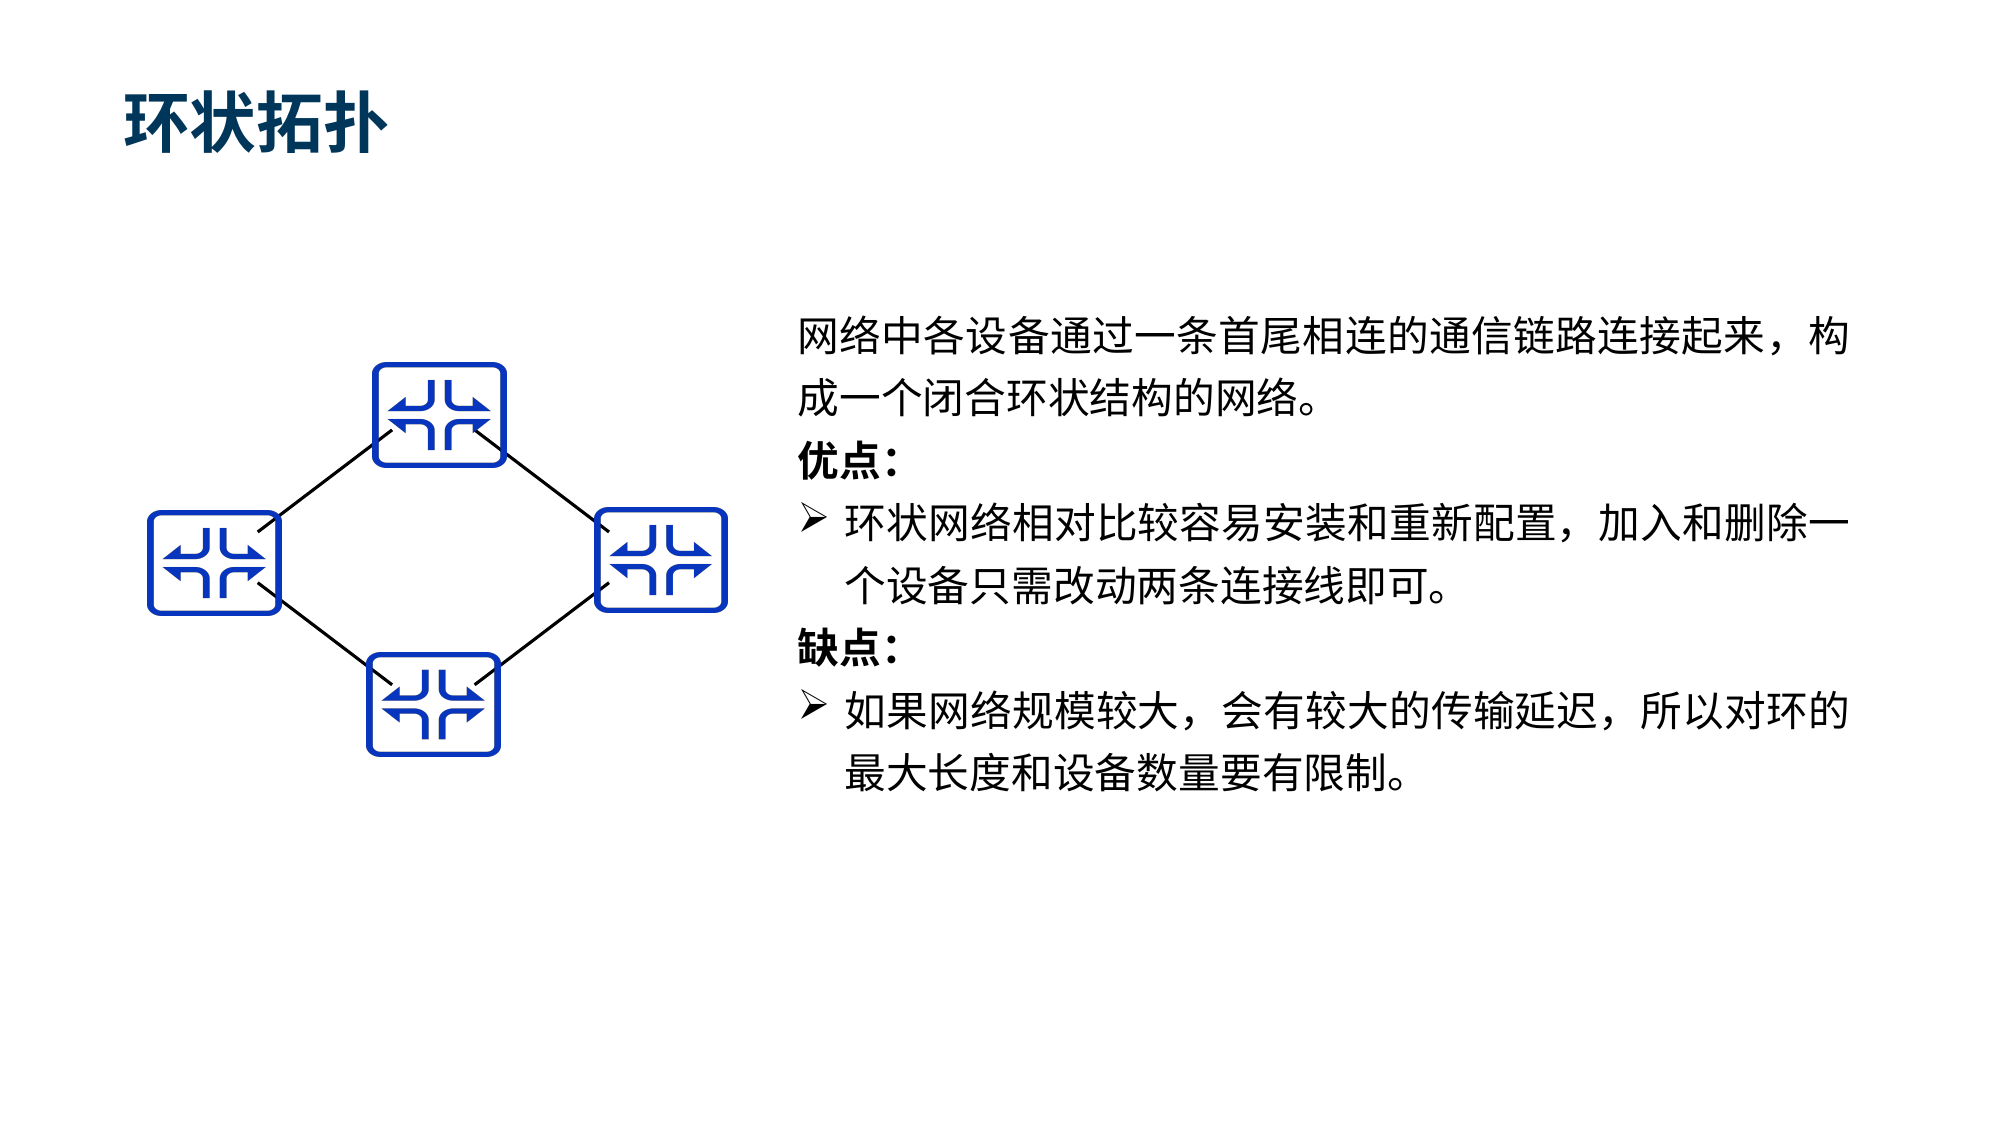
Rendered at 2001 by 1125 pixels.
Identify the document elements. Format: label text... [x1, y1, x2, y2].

picture [366, 652, 501, 758]
picture [593, 507, 728, 613]
text_box 网络中各设备通过一条首尾相连的通信链路连接起来，构成一个闭合环状结构的网络。 优点： 环状网络相对比较容易安装和重新配置，加入和删除一个设备只需改动两条连接线即可。 缺点： 如果网络规模较大，会有较大的传输延迟，所以对环的最大长度和设备数量要有限制。 [783, 289, 1865, 805]
picture [372, 362, 507, 468]
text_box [257, 582, 609, 685]
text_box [257, 429, 609, 533]
title 环状拓扑 [108, 0, 1890, 169]
picture [147, 510, 282, 616]
